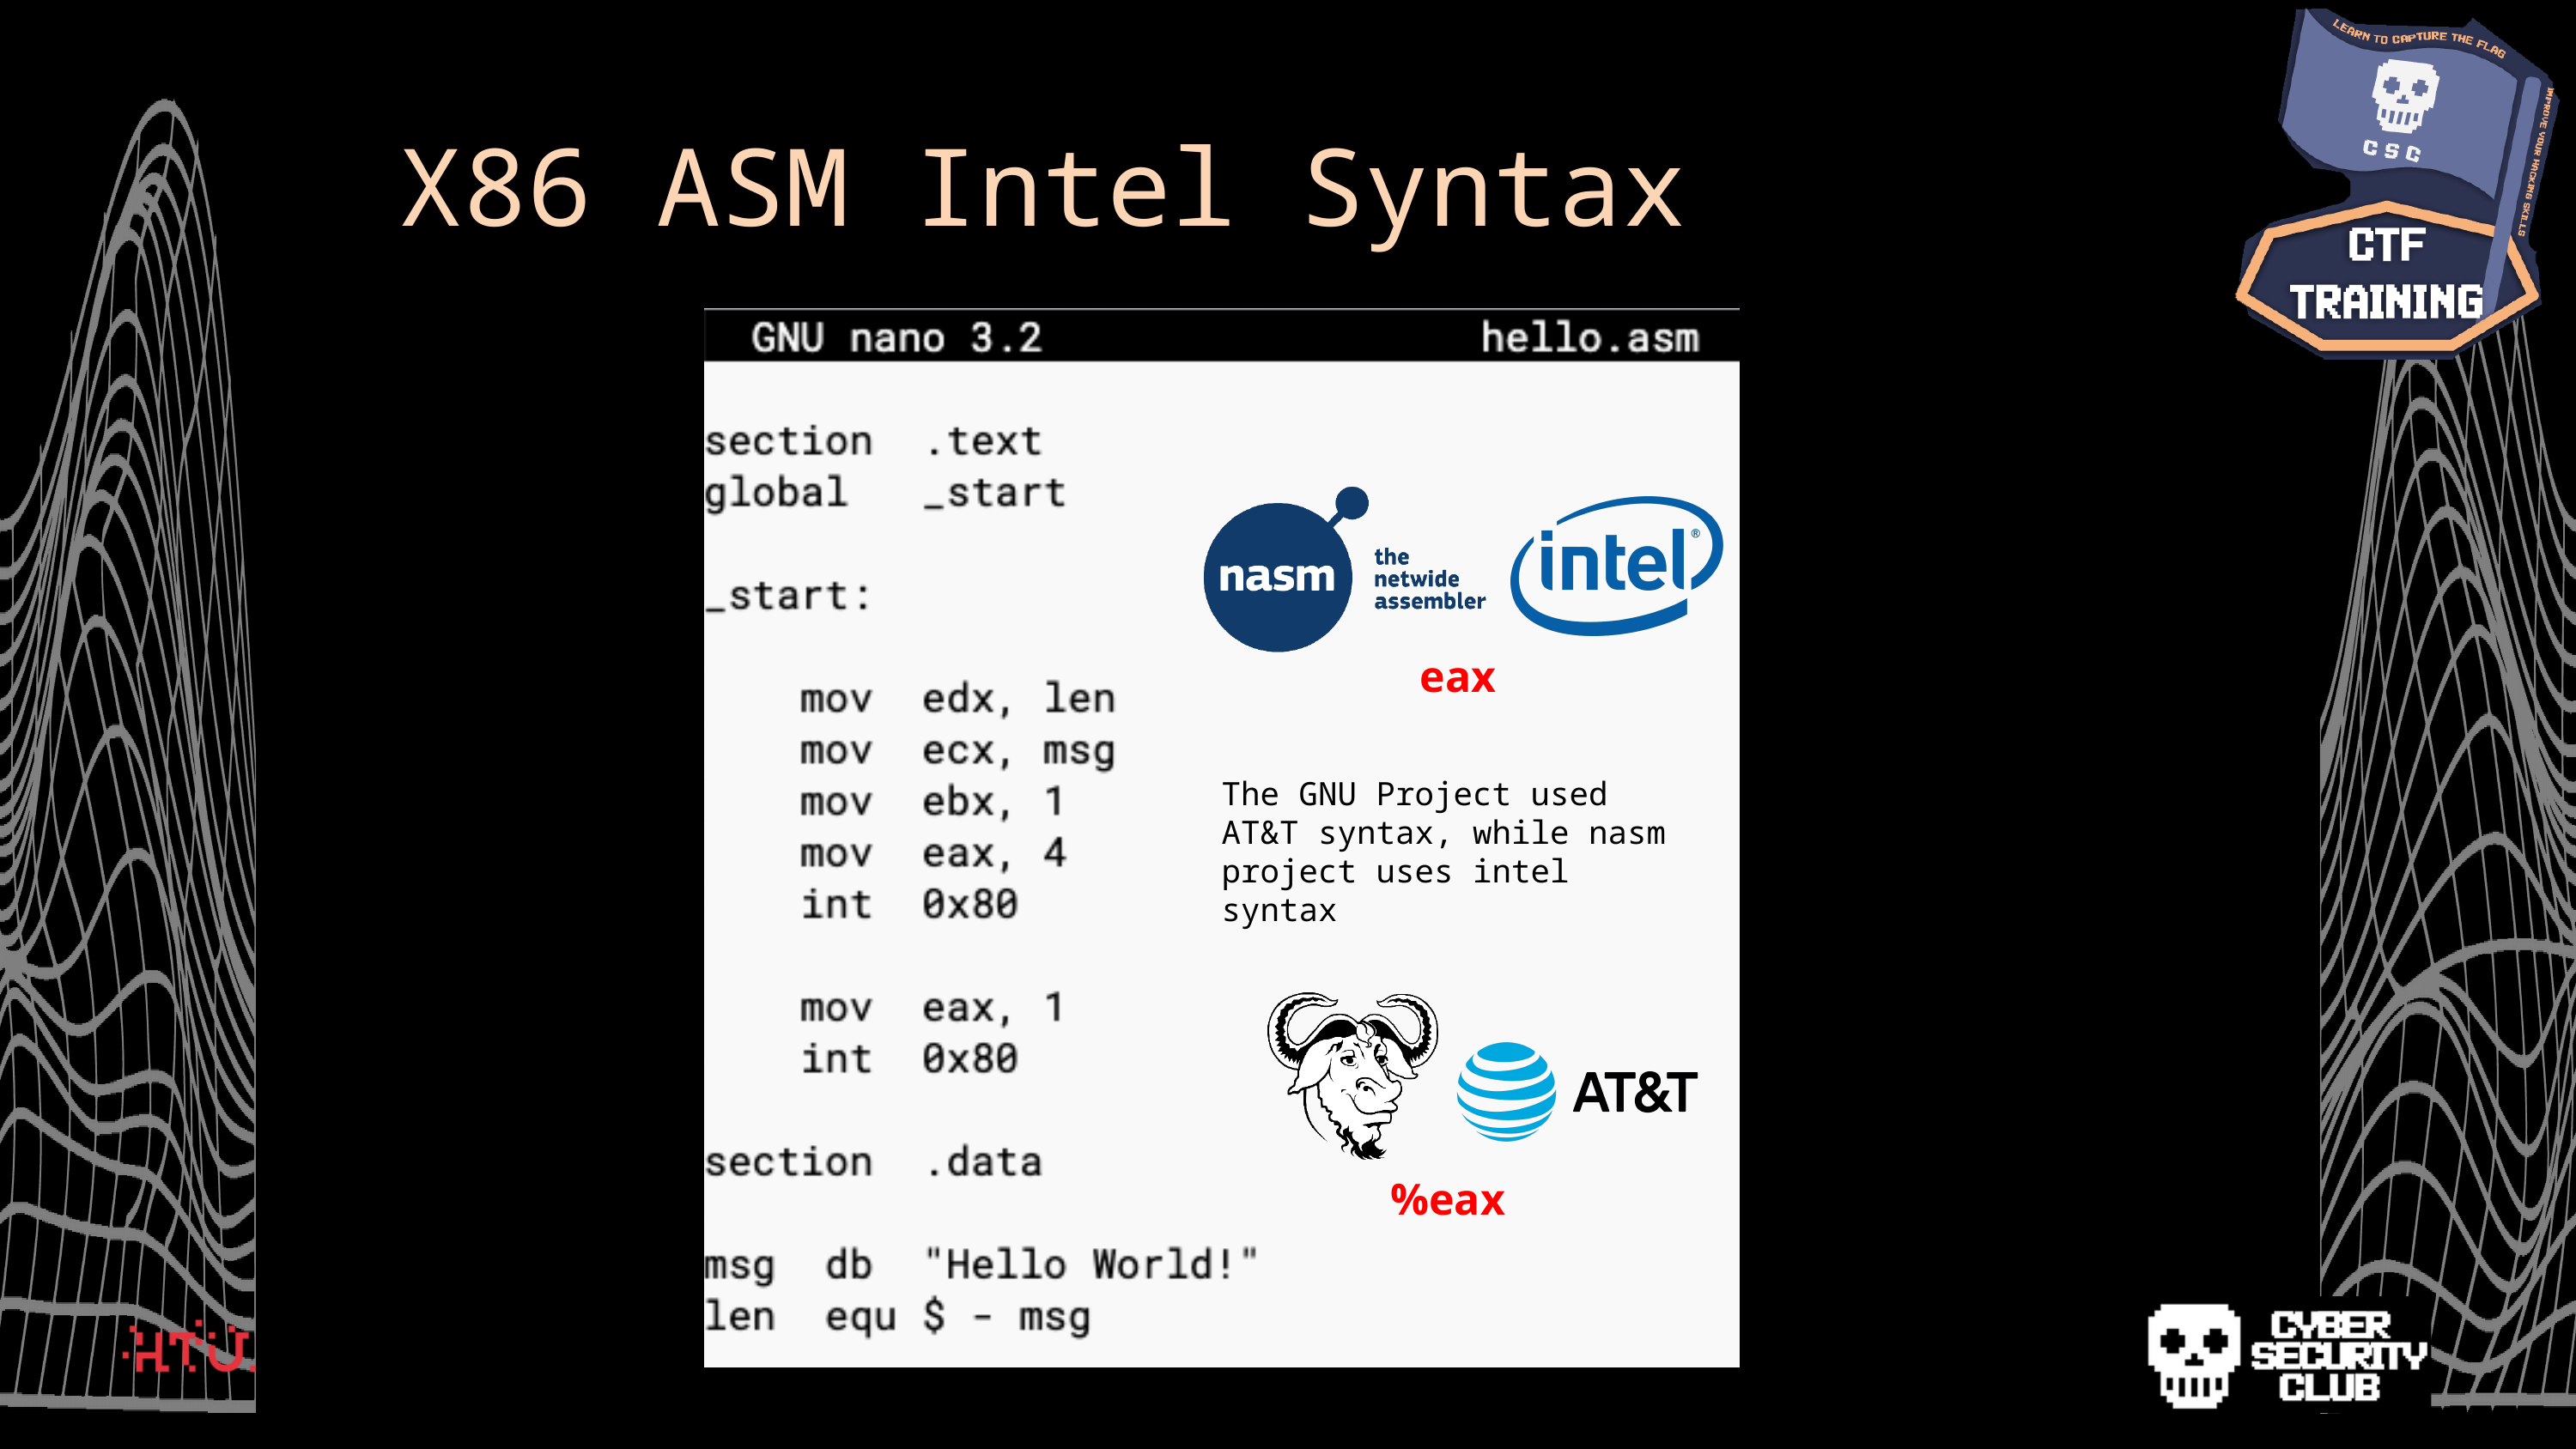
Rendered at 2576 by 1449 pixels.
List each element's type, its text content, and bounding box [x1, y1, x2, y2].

picture [2210, 0, 2572, 361]
text_box [2140, 1296, 2432, 1414]
text_box X86 ASM Intel Syntax [386, 112, 1826, 254]
text_box [0, 33, 257, 1413]
text_box [122, 1279, 257, 1414]
text_box [2319, 33, 2576, 1414]
picture [704, 307, 1740, 1367]
